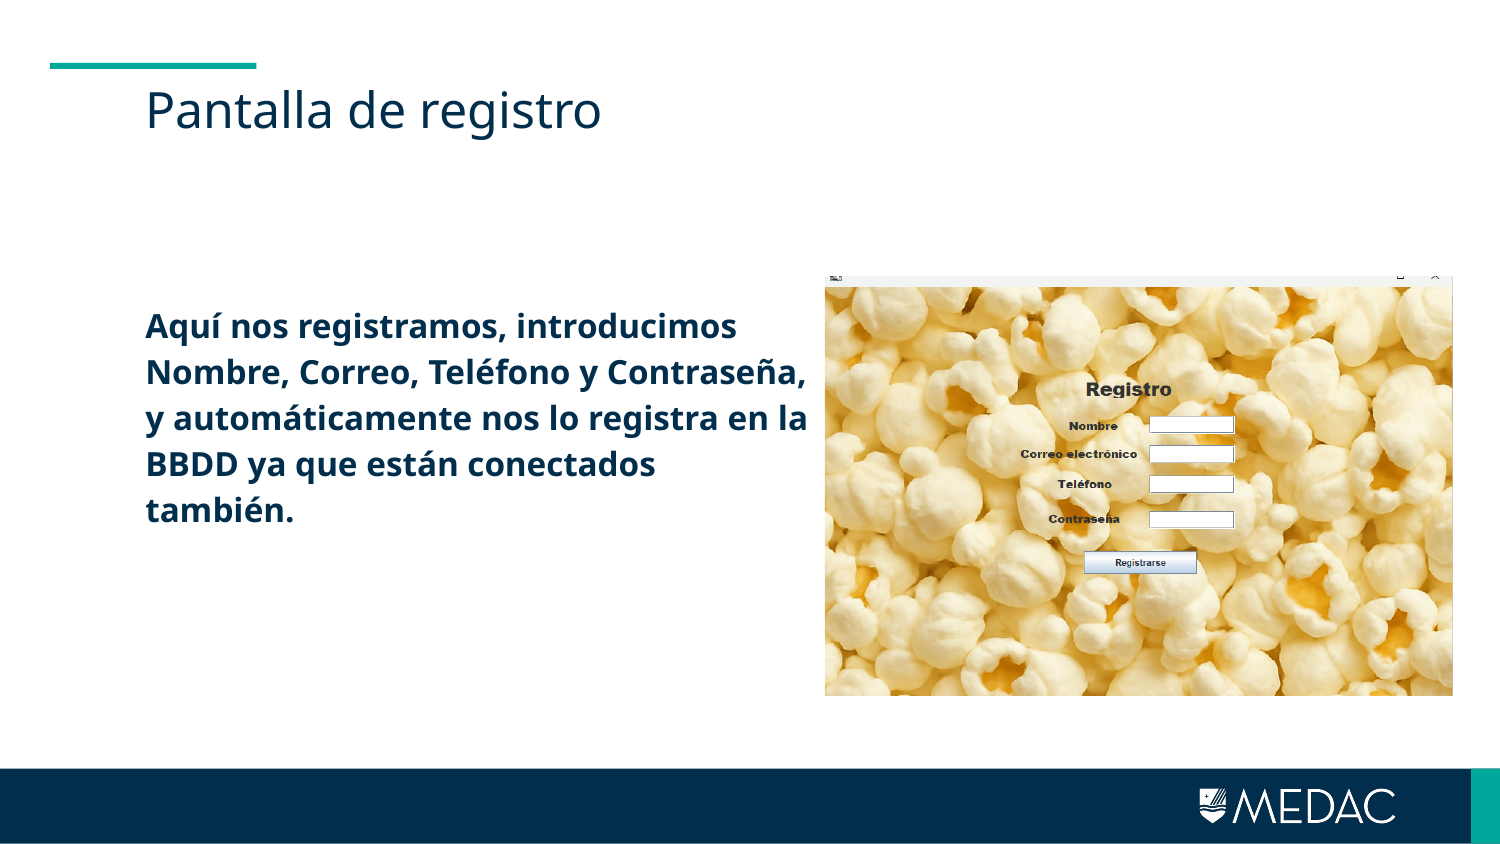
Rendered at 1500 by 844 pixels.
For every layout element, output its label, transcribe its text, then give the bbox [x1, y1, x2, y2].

title Pantalla de registro [130, 63, 1420, 159]
list Aquí nos registramos, introducimos Nombre, Correo, Teléfono y Contraseña, y automáticamente nos lo registra en la BBDD ya que están conectados también. [130, 284, 819, 688]
picture [824, 276, 1453, 696]
picture [1184, 782, 1411, 830]
